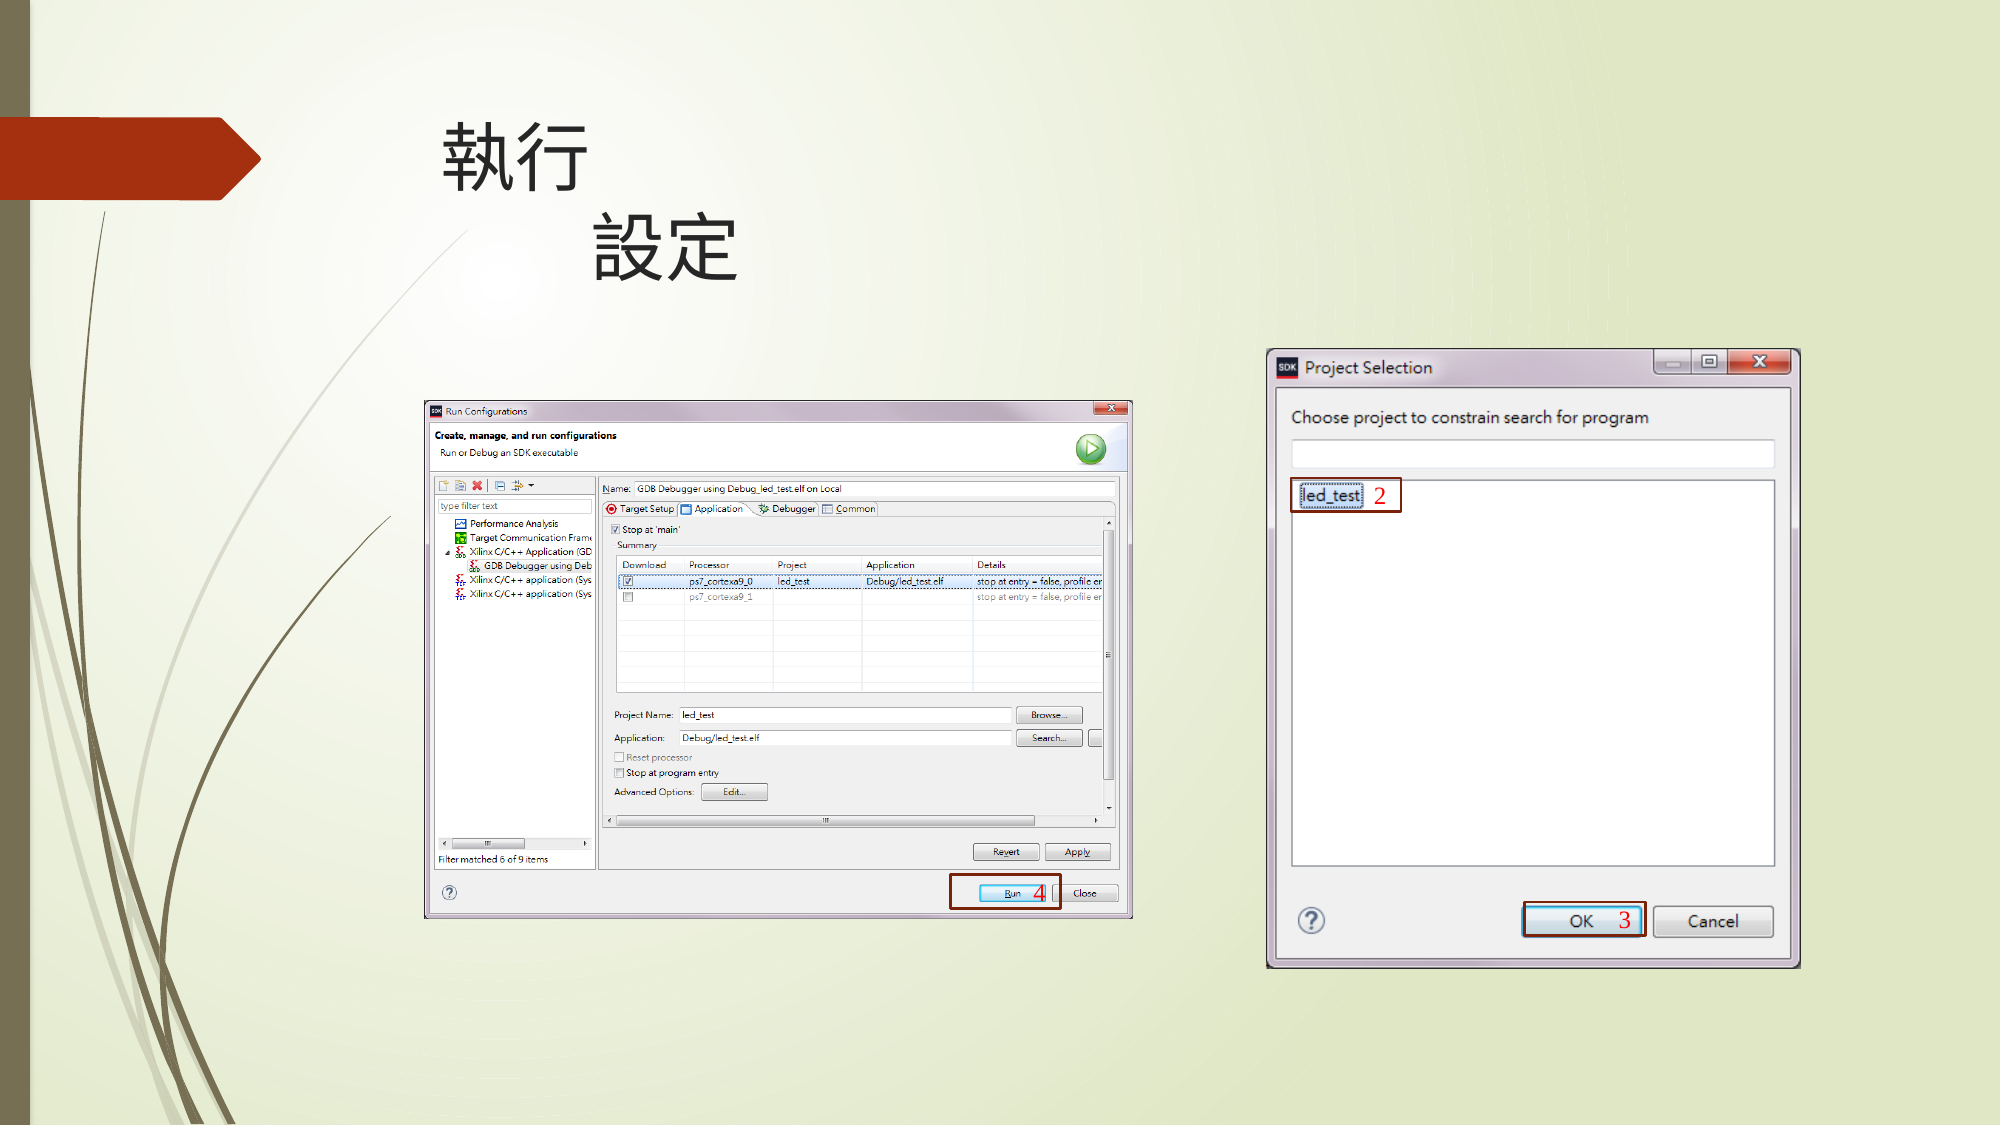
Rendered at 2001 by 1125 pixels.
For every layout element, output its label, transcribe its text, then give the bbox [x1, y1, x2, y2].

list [424, 400, 1133, 919]
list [1266, 348, 1801, 969]
title 執行 設定 [425, 102, 1888, 313]
